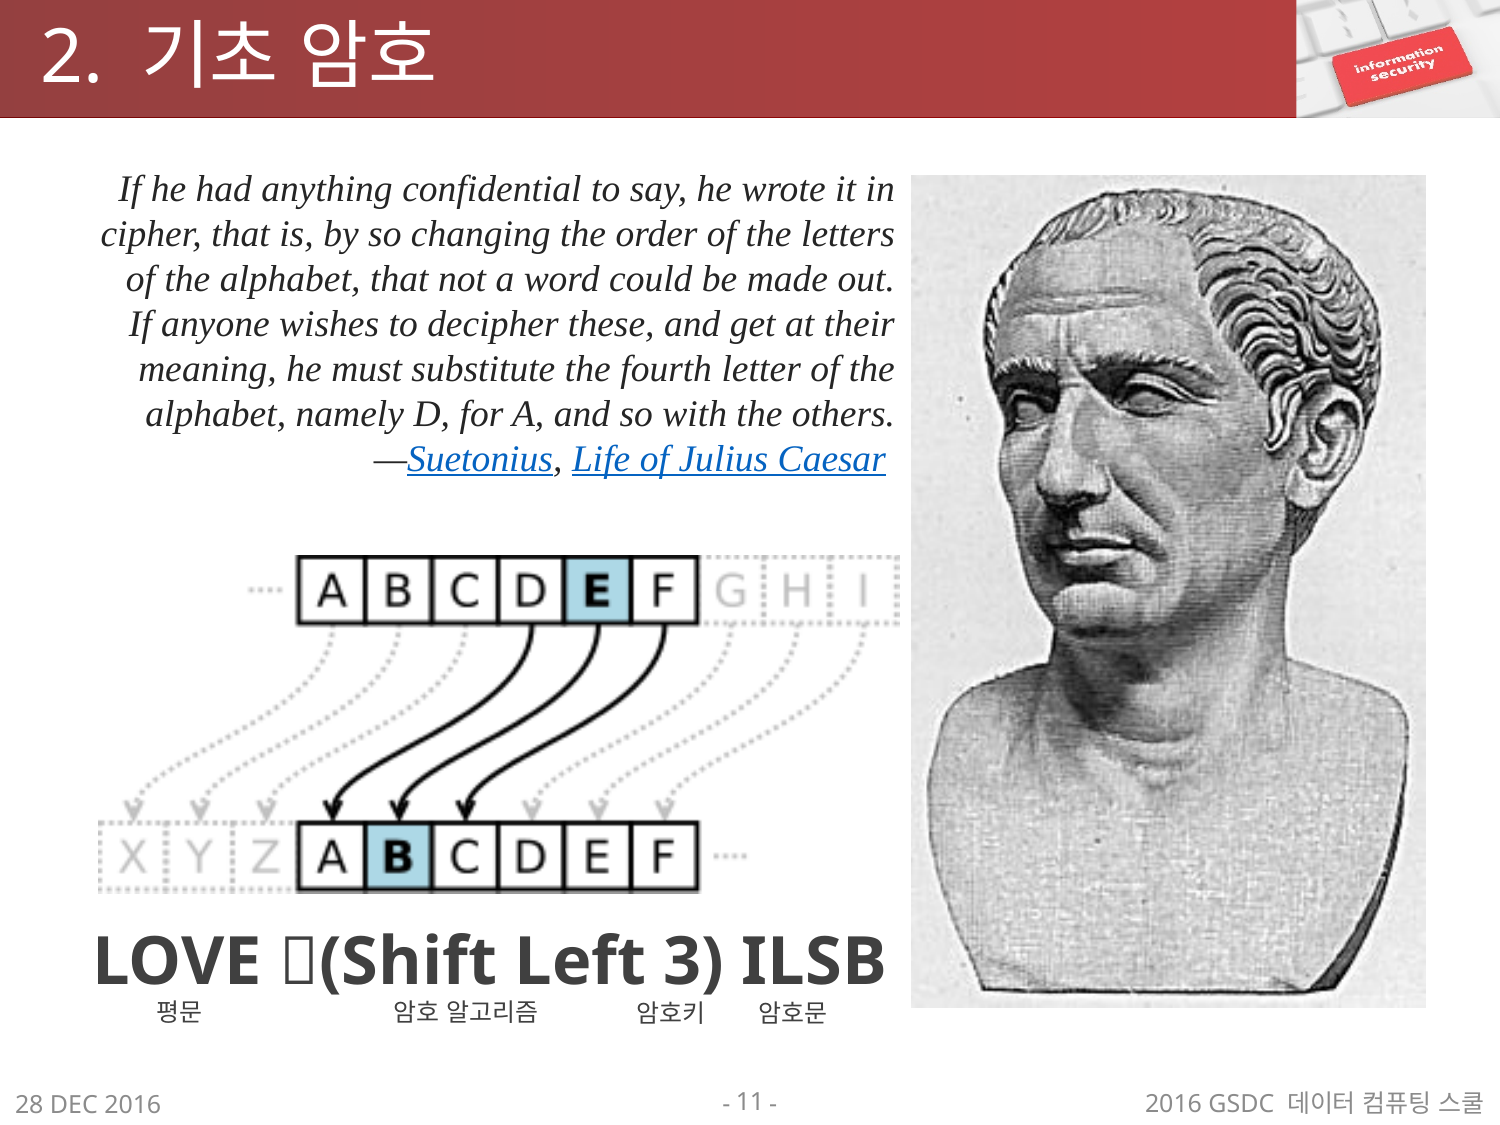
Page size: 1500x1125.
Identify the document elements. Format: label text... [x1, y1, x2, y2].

slide_number 11 [581, 1081, 919, 1124]
title 2. 기초 암호 [25, 0, 1297, 118]
picture [911, 175, 1426, 1008]
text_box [140, 988, 845, 1036]
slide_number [0, 1082, 364, 1125]
list 시저 암호 [1297, 0, 1500, 118]
text_box If he had anything confidential to say, he wrote it in cipher, that is, by so changing the order of the letters of the alphabet, that not a word could be made out. If anyone wishes to decipher these, and get at their meaning, he must substitute the fourth letter of the alphabet, namely D, for A, and so with the others. —Suetonius, Life of Julius Caesar [74, 156, 911, 487]
footer 2016 GSDC 데이터 컴퓨팅 스쿨 [993, 1081, 1500, 1125]
text_box LOVE (Shift Left 3) ILSB [77, 910, 903, 1006]
picture [98, 555, 900, 894]
